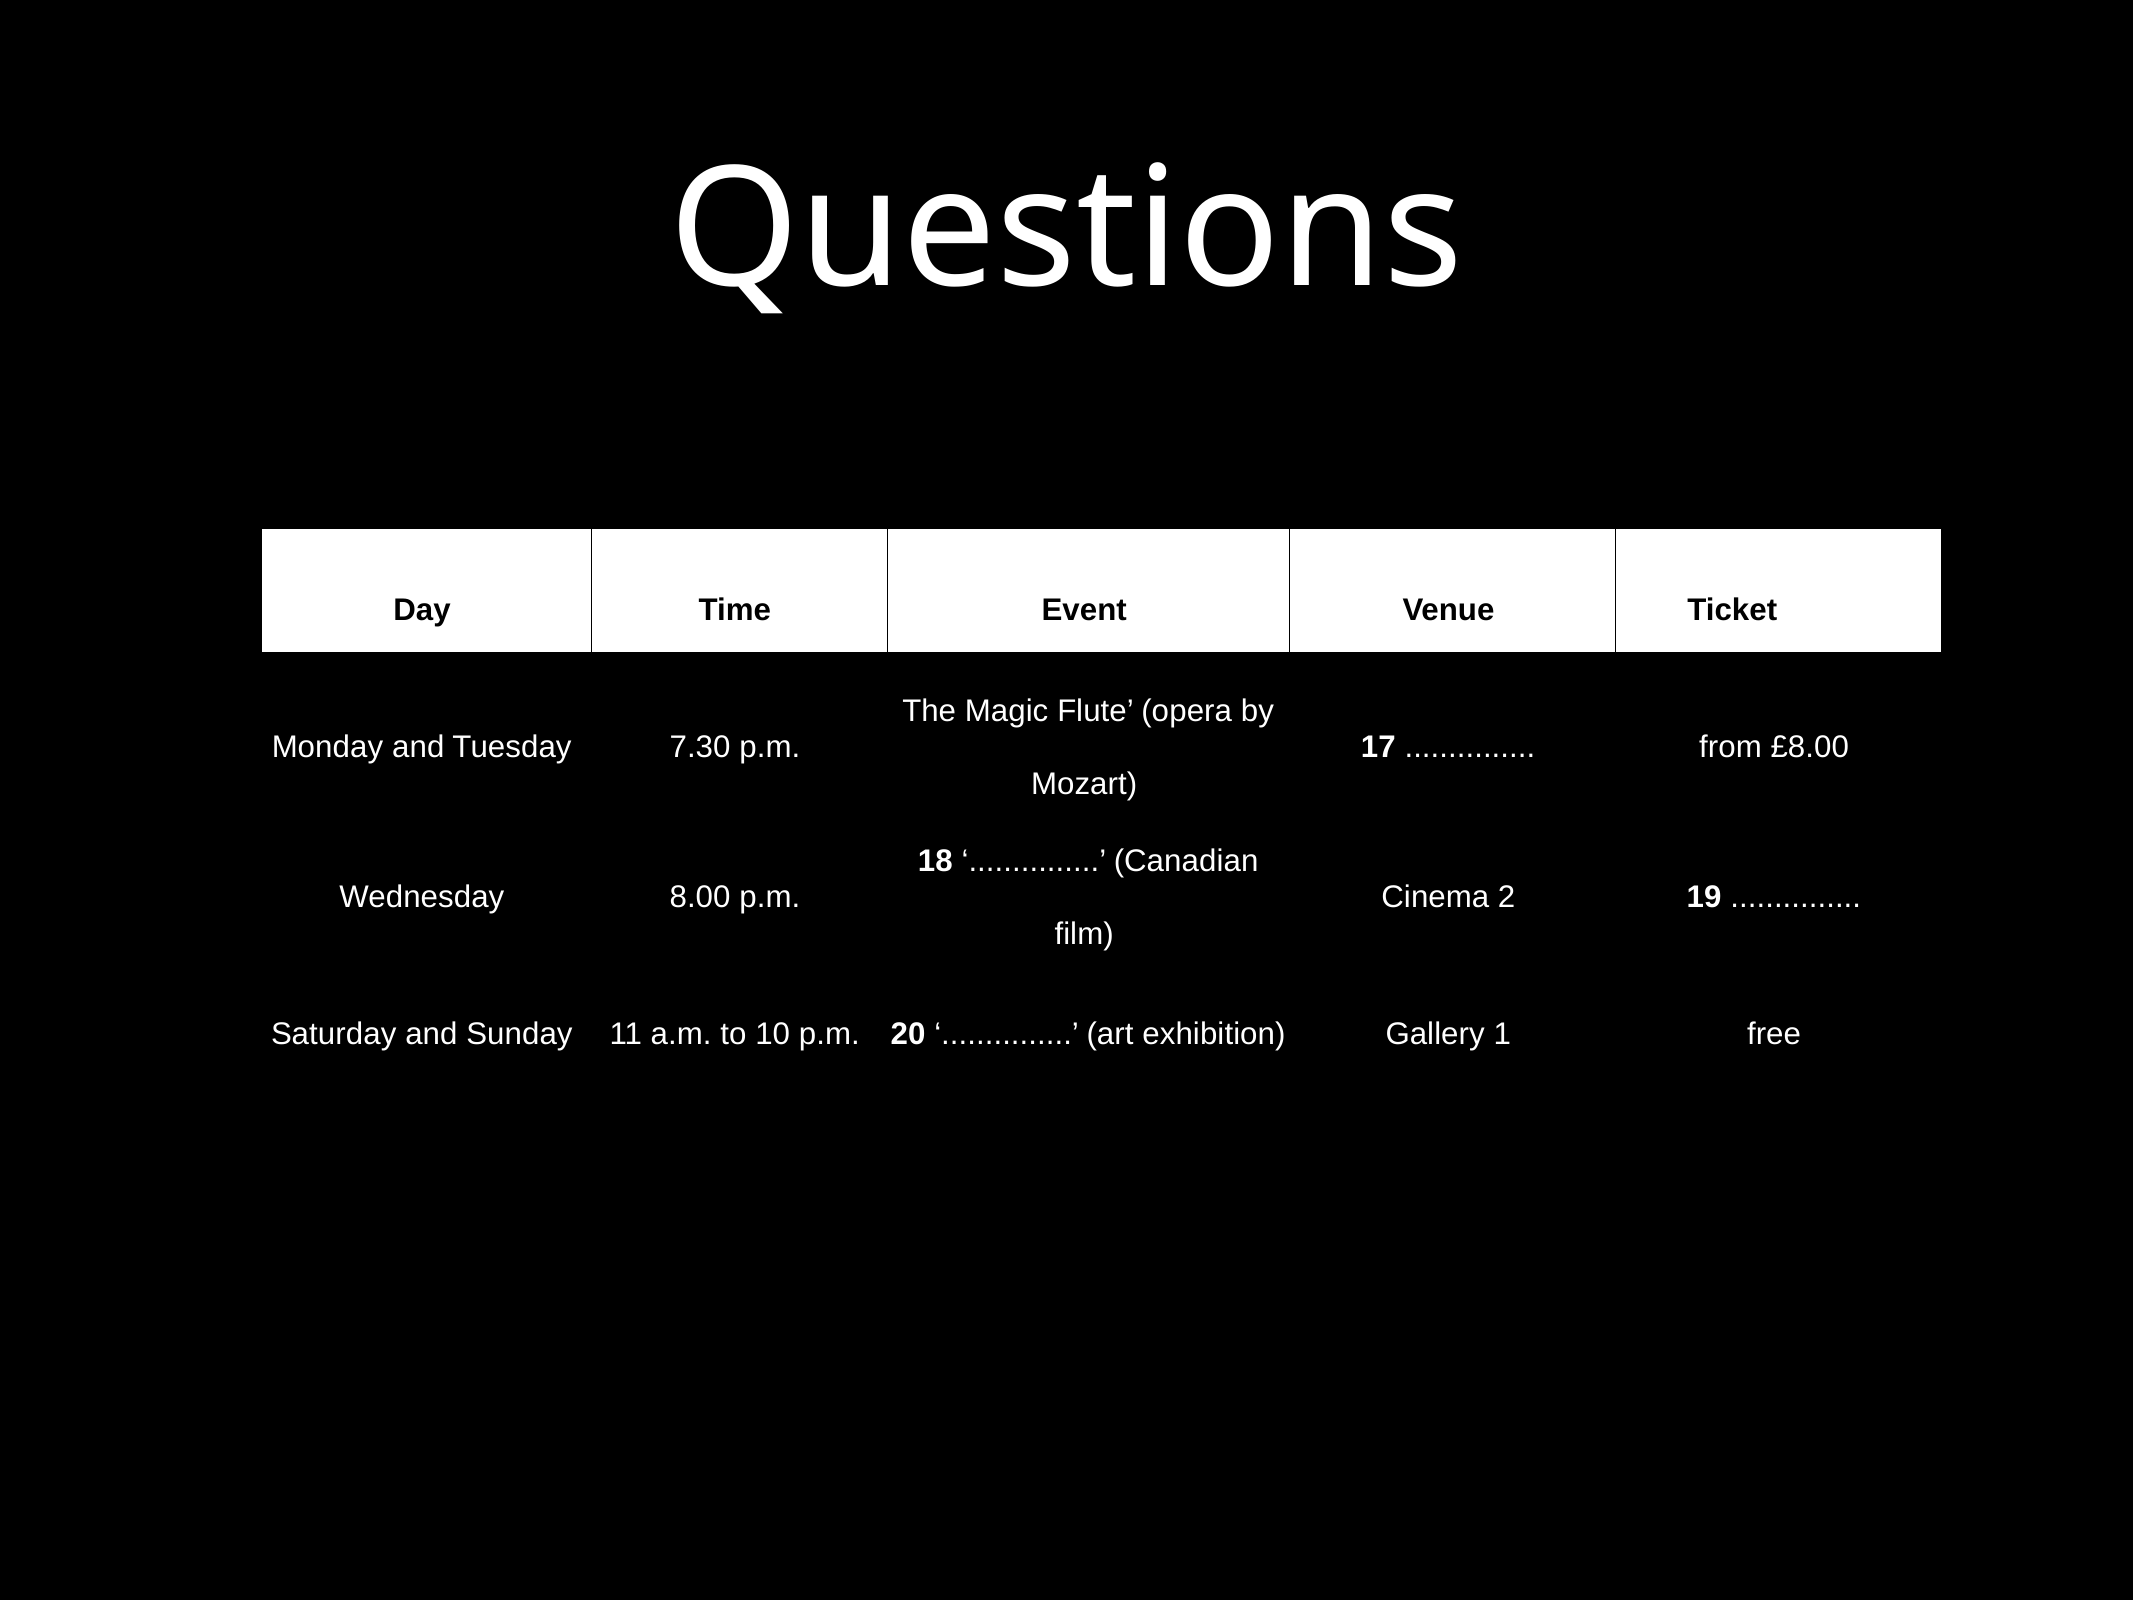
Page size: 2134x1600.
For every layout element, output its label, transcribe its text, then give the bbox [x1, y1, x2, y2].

table_cell free [1616, 953, 1941, 1077]
table_header Event [888, 529, 1289, 652]
table_cell from £8.00 [1616, 653, 1941, 802]
title Questions [155, 41, 1978, 397]
table_cell 20 ‘...............’ (art exhibition) [888, 953, 1289, 1077]
table_header Ticket price [1616, 529, 1941, 652]
table_header Day [262, 529, 591, 652]
table_header Time [592, 529, 887, 652]
table_cell 7.30 p.m. [592, 653, 887, 802]
table_cell Wednesday [262, 803, 591, 952]
table_cell 19 ............... [1616, 803, 1941, 952]
table_cell 17 ............... [1290, 653, 1615, 802]
table_cell Cinema 2 [1290, 803, 1615, 952]
table_cell Monday and Tuesday [262, 653, 591, 802]
table_cell 8.00 p.m. [592, 803, 887, 952]
table_cell Gallery 1 [1290, 953, 1615, 1077]
table_cell 11 a.m. to 10 p.m. [592, 953, 887, 1077]
table_header Venue [1290, 529, 1615, 652]
table_cell Saturday and Sunday [262, 953, 591, 1077]
table_cell The Magic Flute’ (opera by Mozart) [888, 653, 1289, 802]
table_cell 18 ‘...............’ (Canadian film) [888, 803, 1289, 952]
